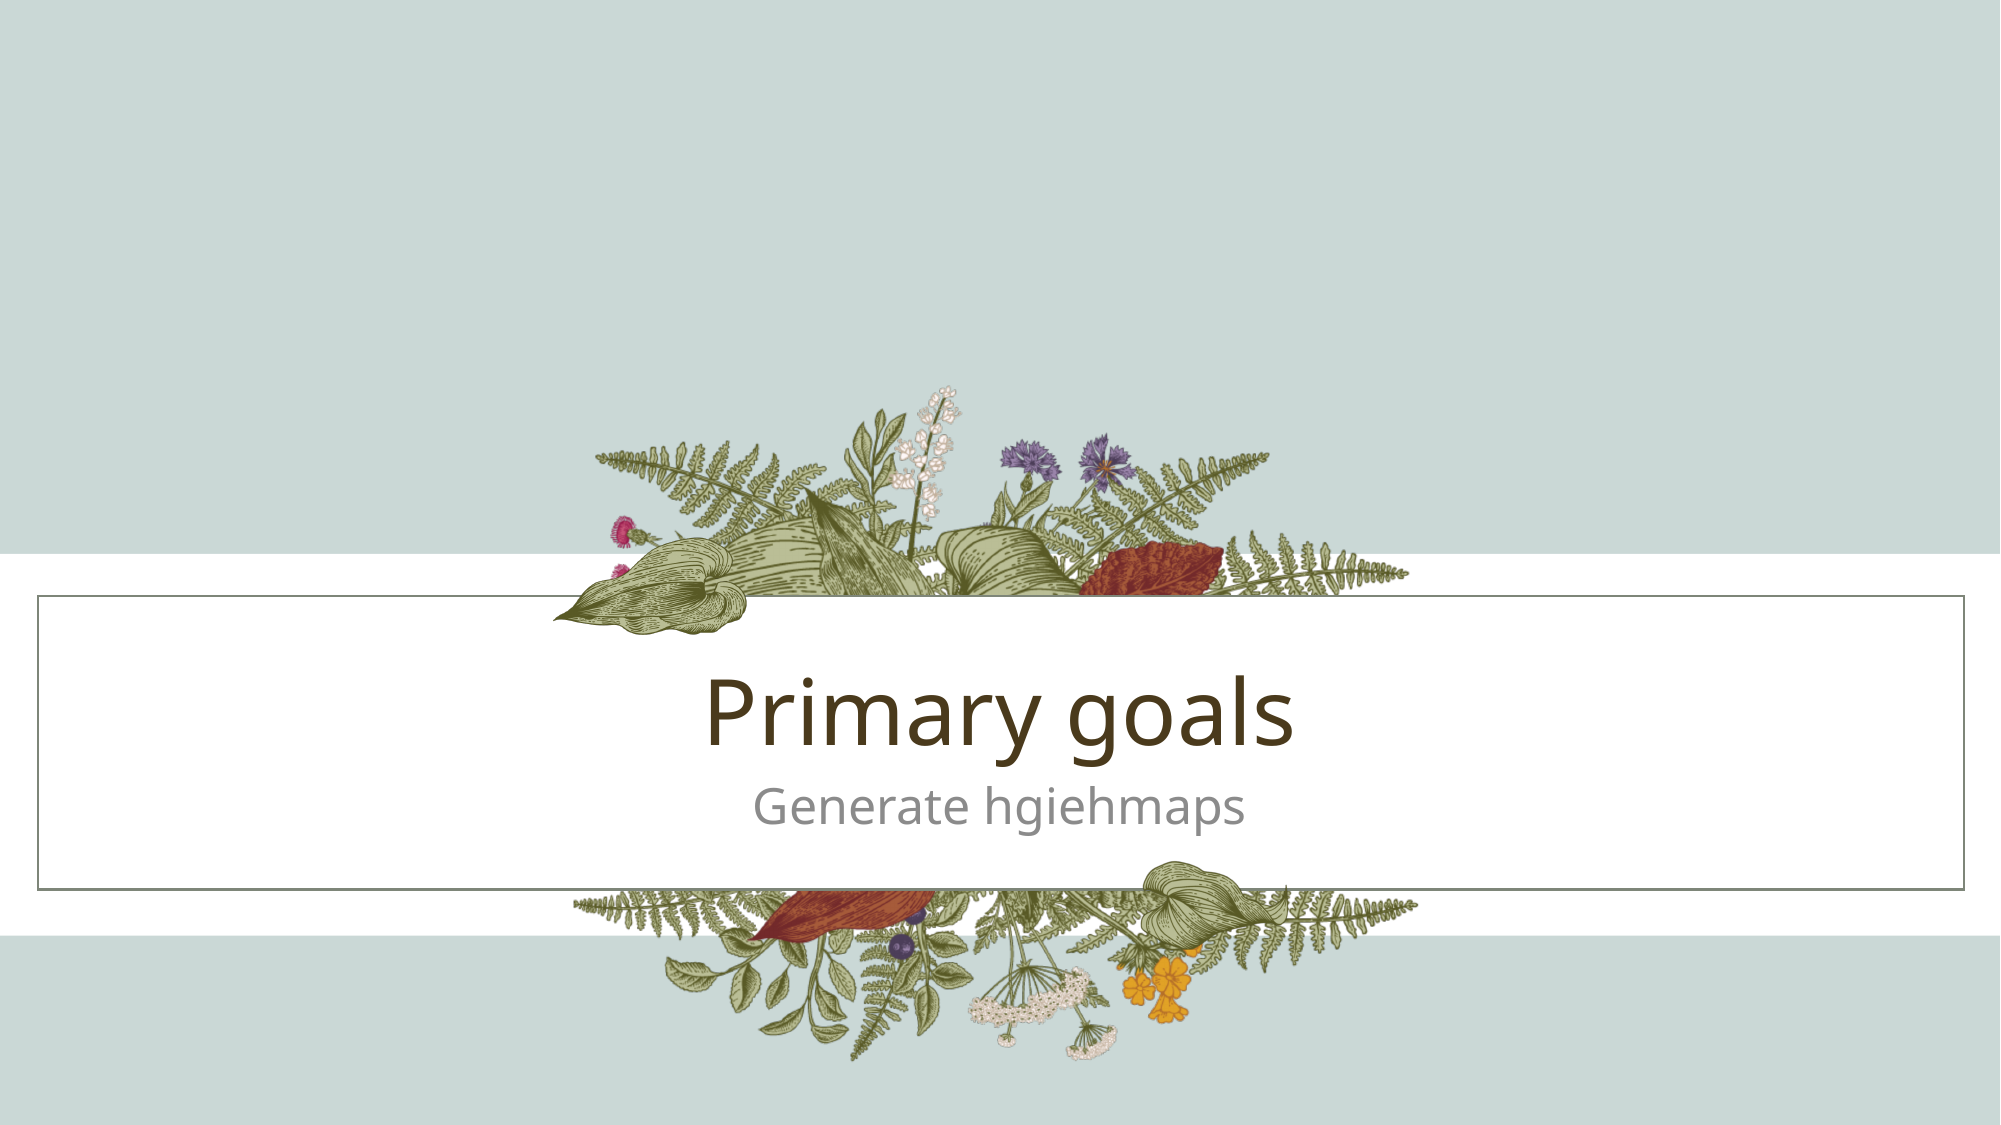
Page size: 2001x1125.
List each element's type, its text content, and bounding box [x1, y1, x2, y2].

picture [551, 366, 1449, 636]
list Generate hgiehmaps [189, 771, 1811, 846]
title Primary goals [189, 652, 1811, 771]
picture [568, 846, 1434, 1072]
